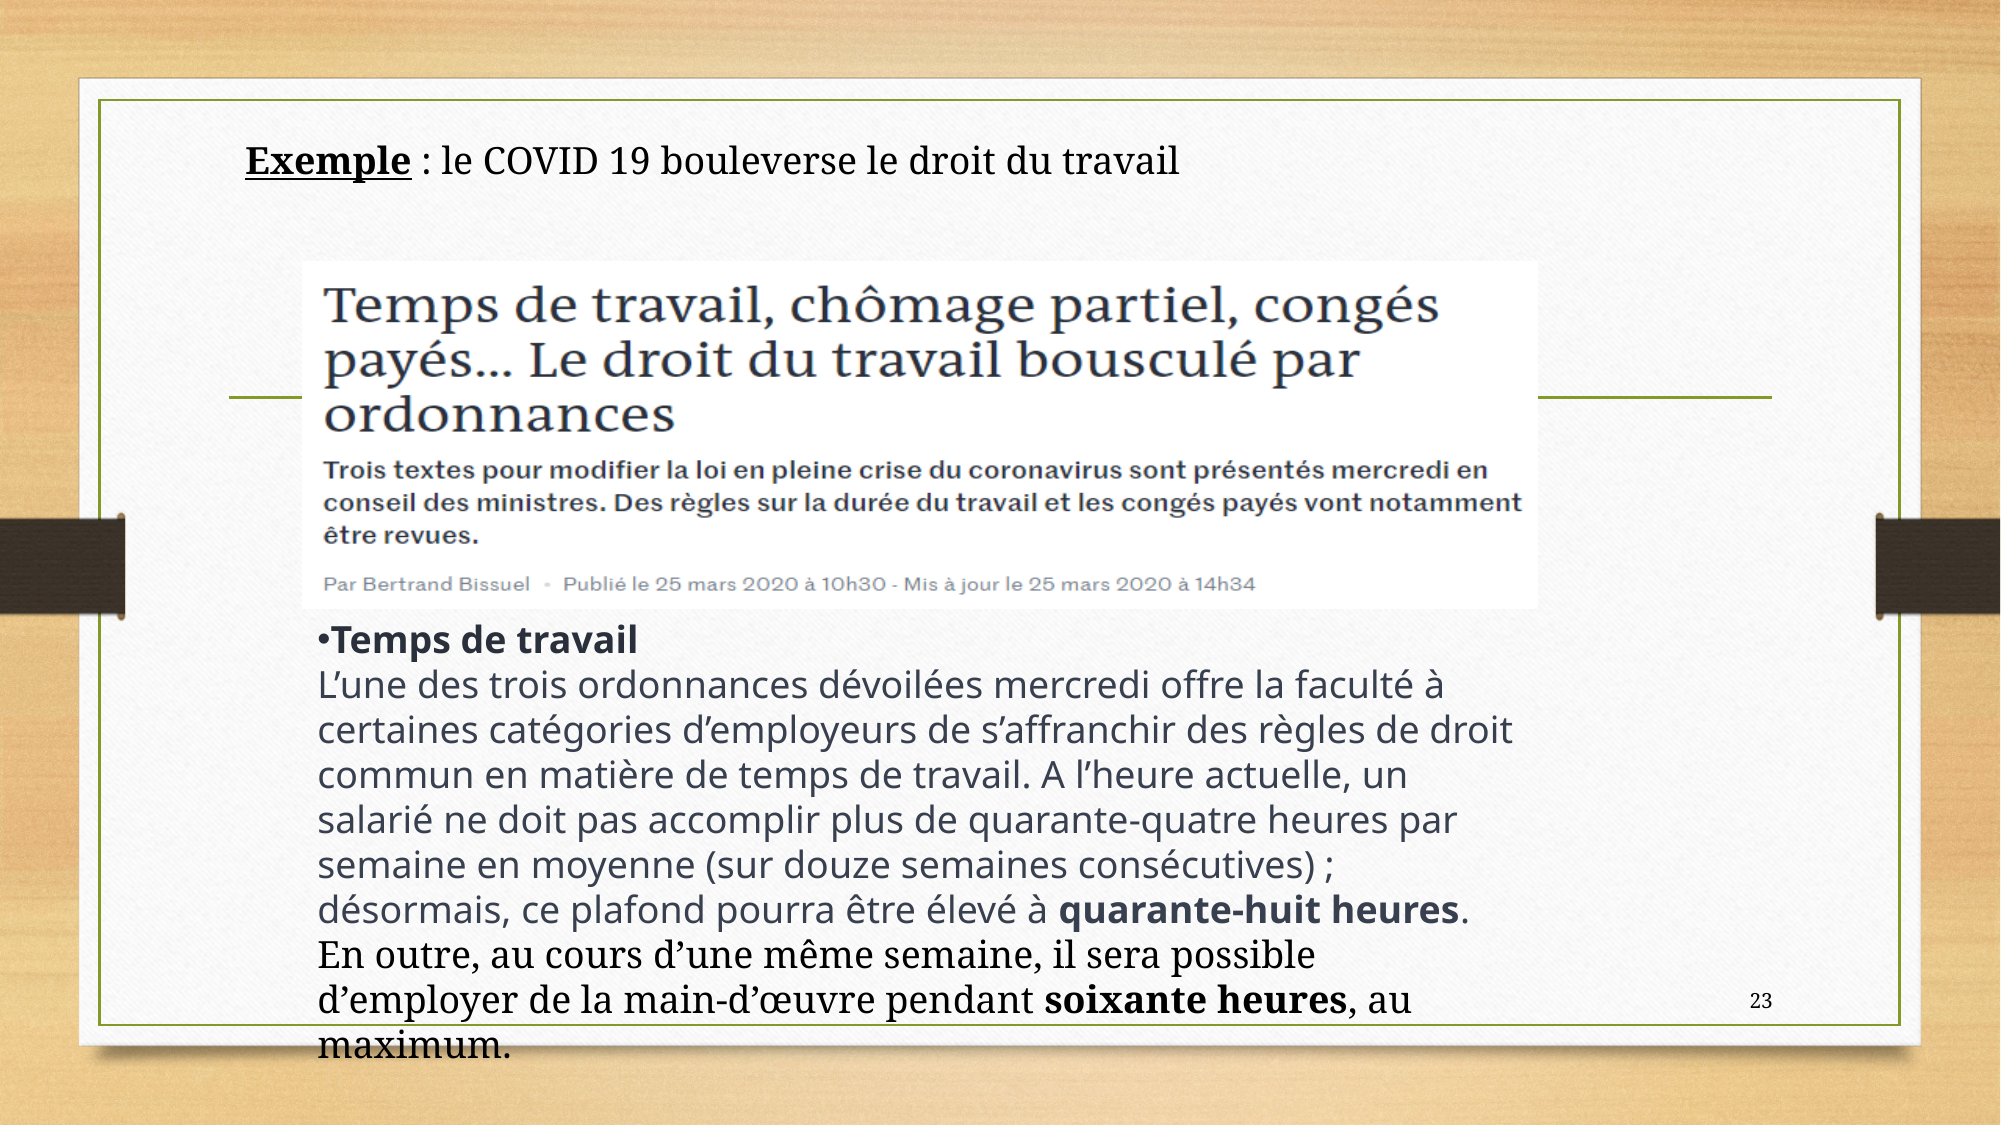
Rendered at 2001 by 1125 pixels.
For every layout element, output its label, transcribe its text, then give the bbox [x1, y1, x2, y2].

slide_number 23 [1698, 979, 1788, 1025]
picture [0, 0, 2001, 1125]
text_box Exemple : le COVID 19 bouleverse le droit du travail [230, 129, 1641, 190]
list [302, 261, 1538, 609]
text_box Temps de travail L’une des trois ordonnances dévoilées mercredi offre la faculté à certaines catégories d’employeurs de s’affranchir des règles de droit commun en matière de temps de travail. A l’heure actuelle, un salarié ne doit pas accomplir plus de quarante-quatre heures par semaine en moyenne (sur douze semaines consécutives) ; désormais, ce plafond pourra être élevé à quarante-huit heures. En outre, au cours d’une même semaine, il sera possible d’employer de la main-d’œuvre pendant soixante heures, au maximum. [302, 609, 1538, 1074]
